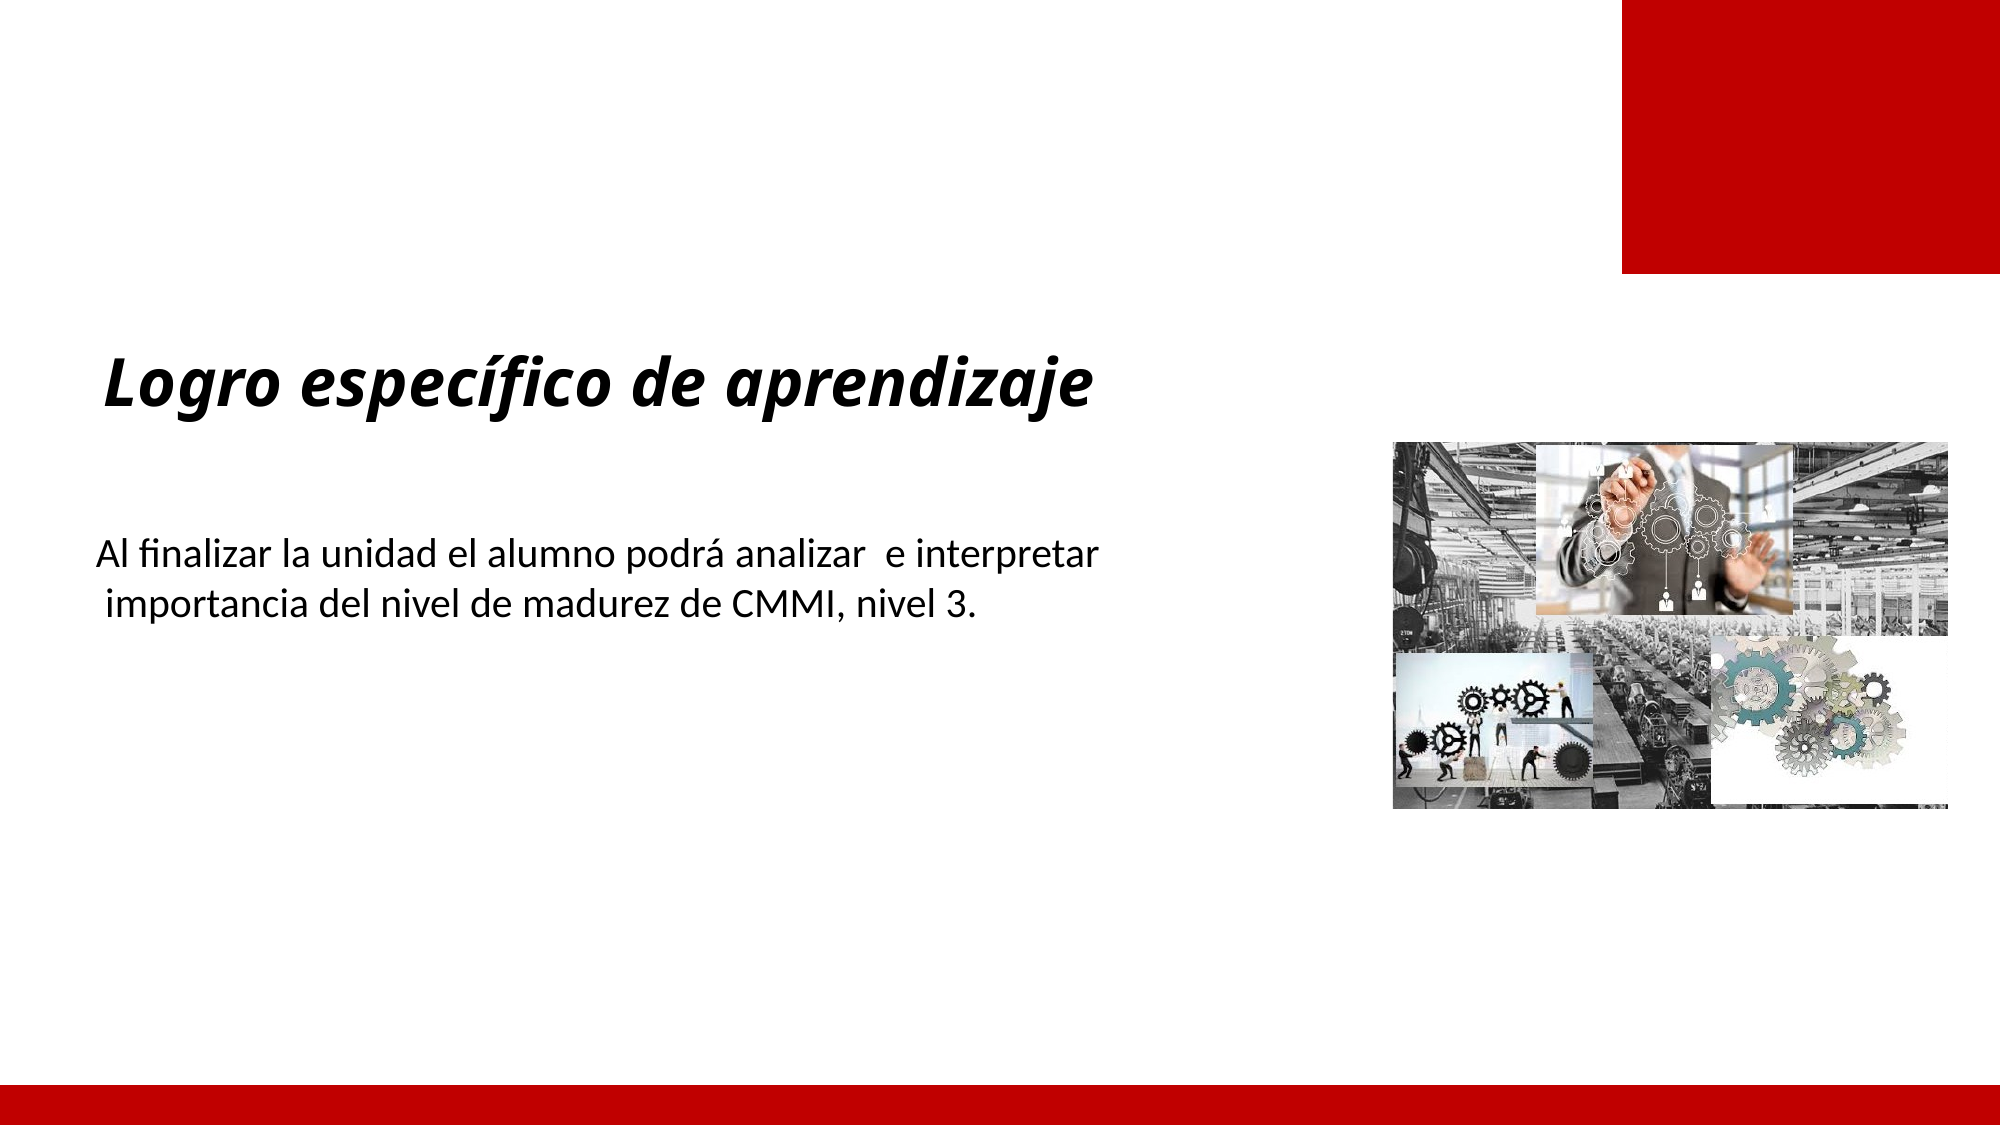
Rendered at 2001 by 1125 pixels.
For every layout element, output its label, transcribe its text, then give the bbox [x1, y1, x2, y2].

text_box Al finalizar la unidad el alumno podrá analizar e interpretar importancia del nivel de madurez de CMMI, nivel 3. [81, 318, 1116, 934]
title Logro específico de aprendizaje [88, 276, 1814, 494]
text_box [0, 1085, 2000, 1125]
picture [1392, 442, 1948, 809]
text_box [1622, 0, 2000, 274]
